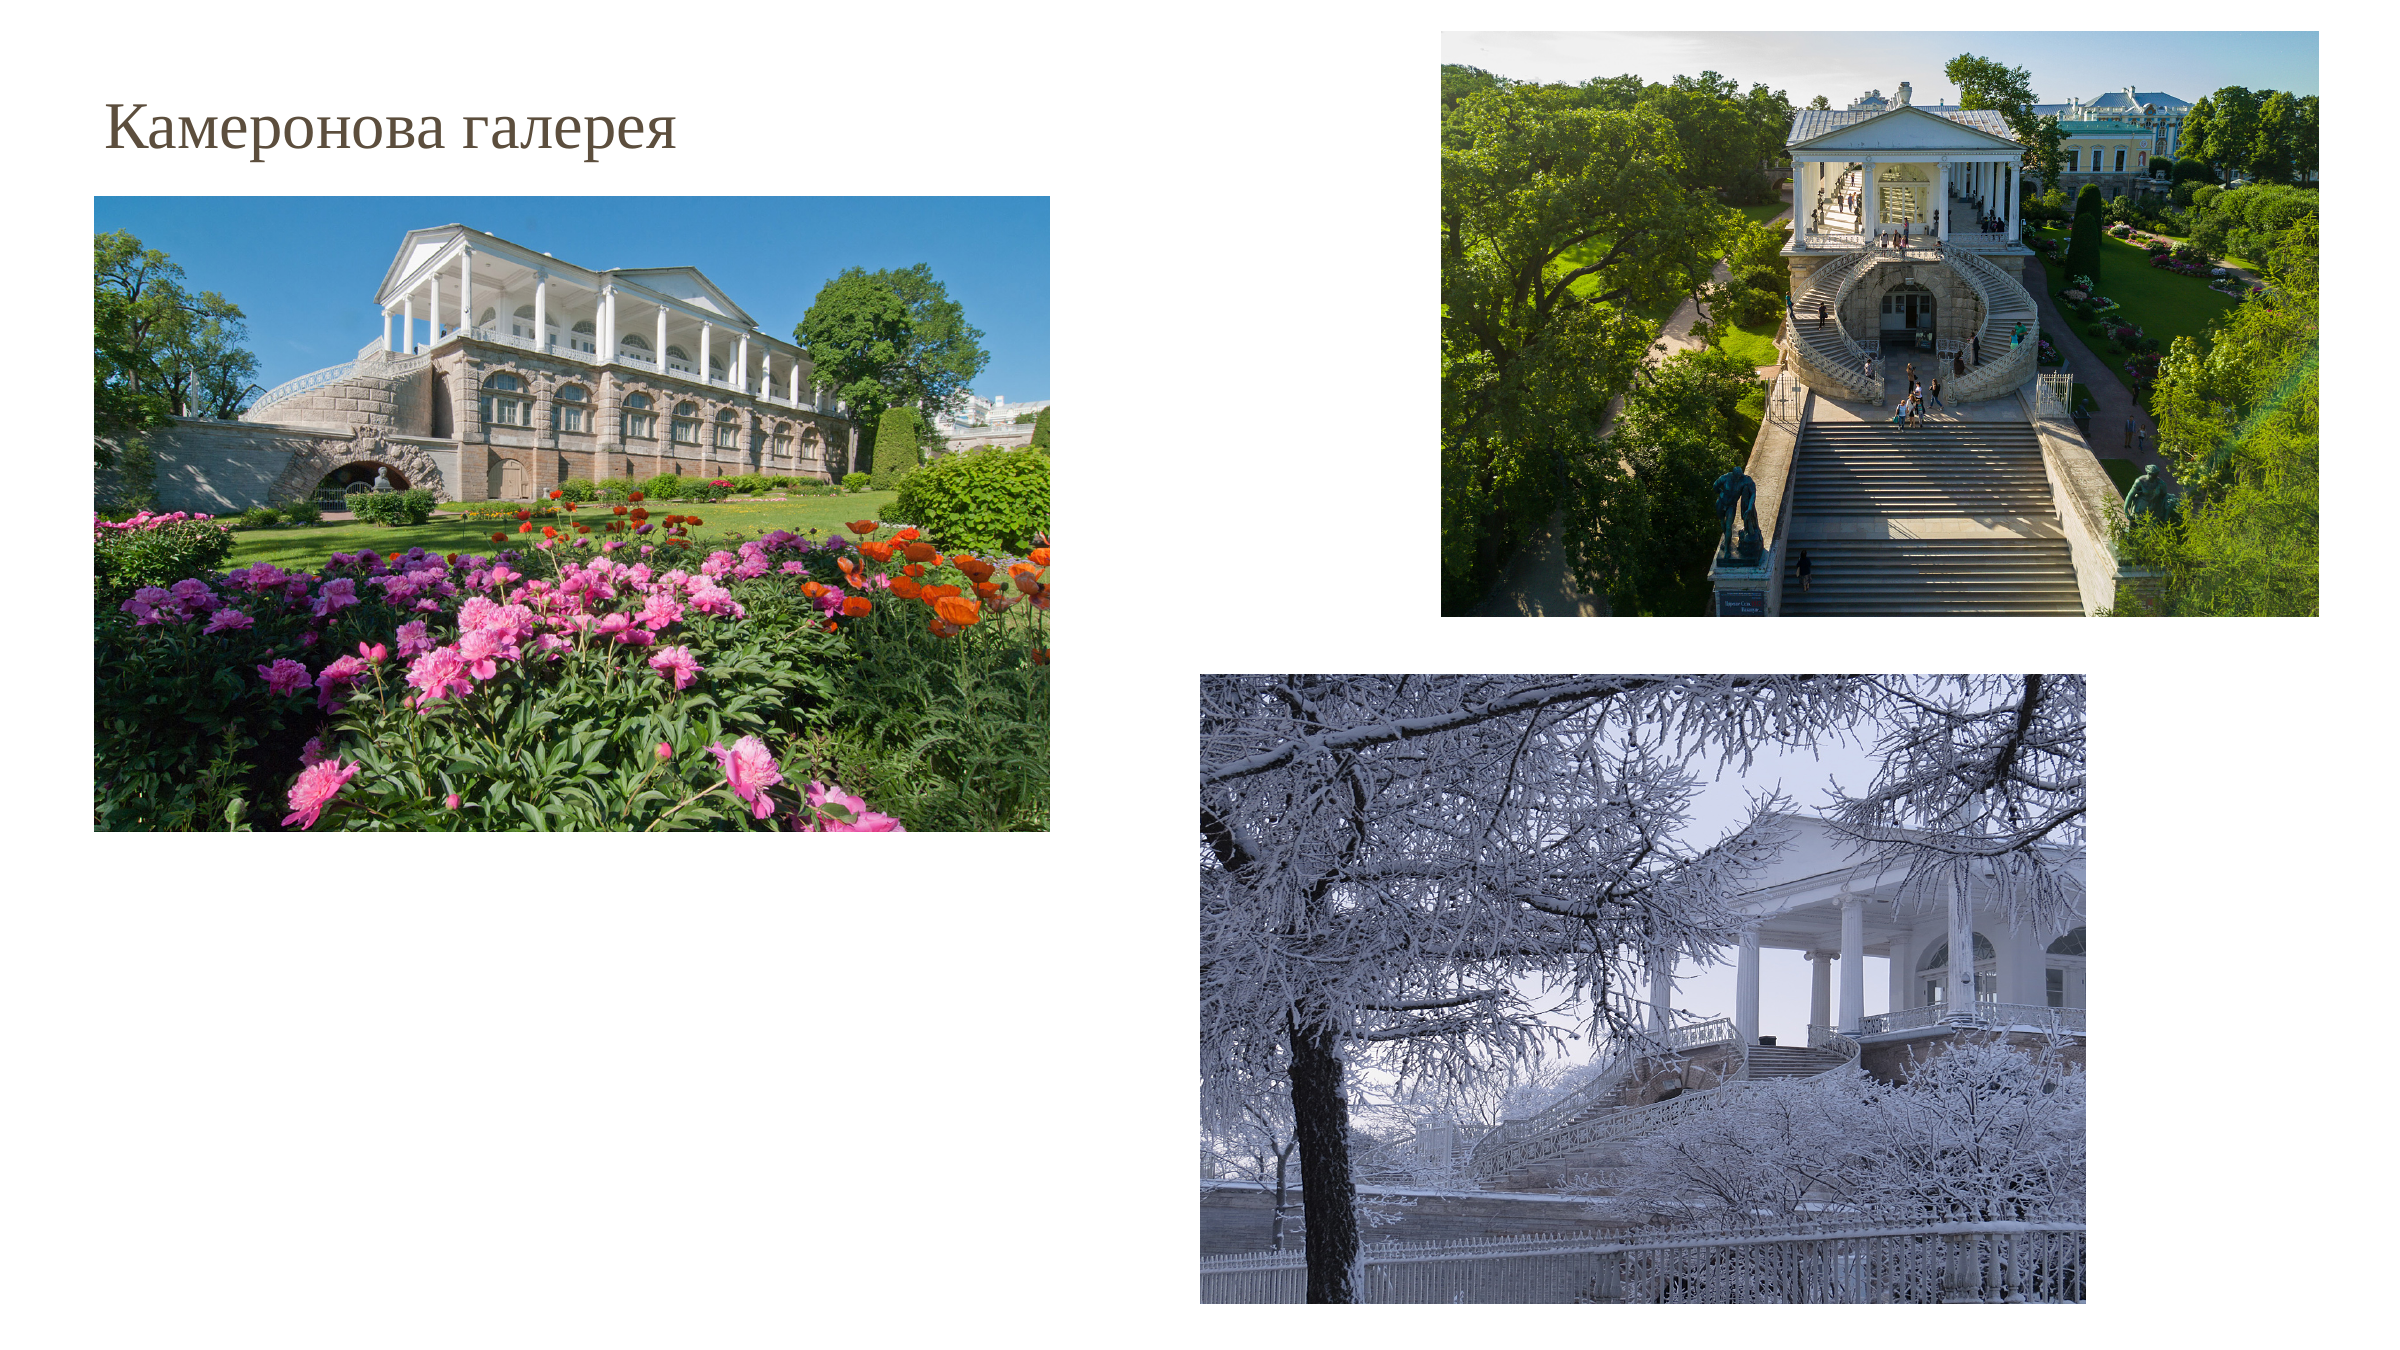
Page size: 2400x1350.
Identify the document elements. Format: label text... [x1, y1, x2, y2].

picture [1199, 674, 2086, 1304]
picture [94, 196, 1050, 832]
text_box Камеронова галерея [89, 57, 1290, 169]
picture [1441, 31, 2319, 617]
